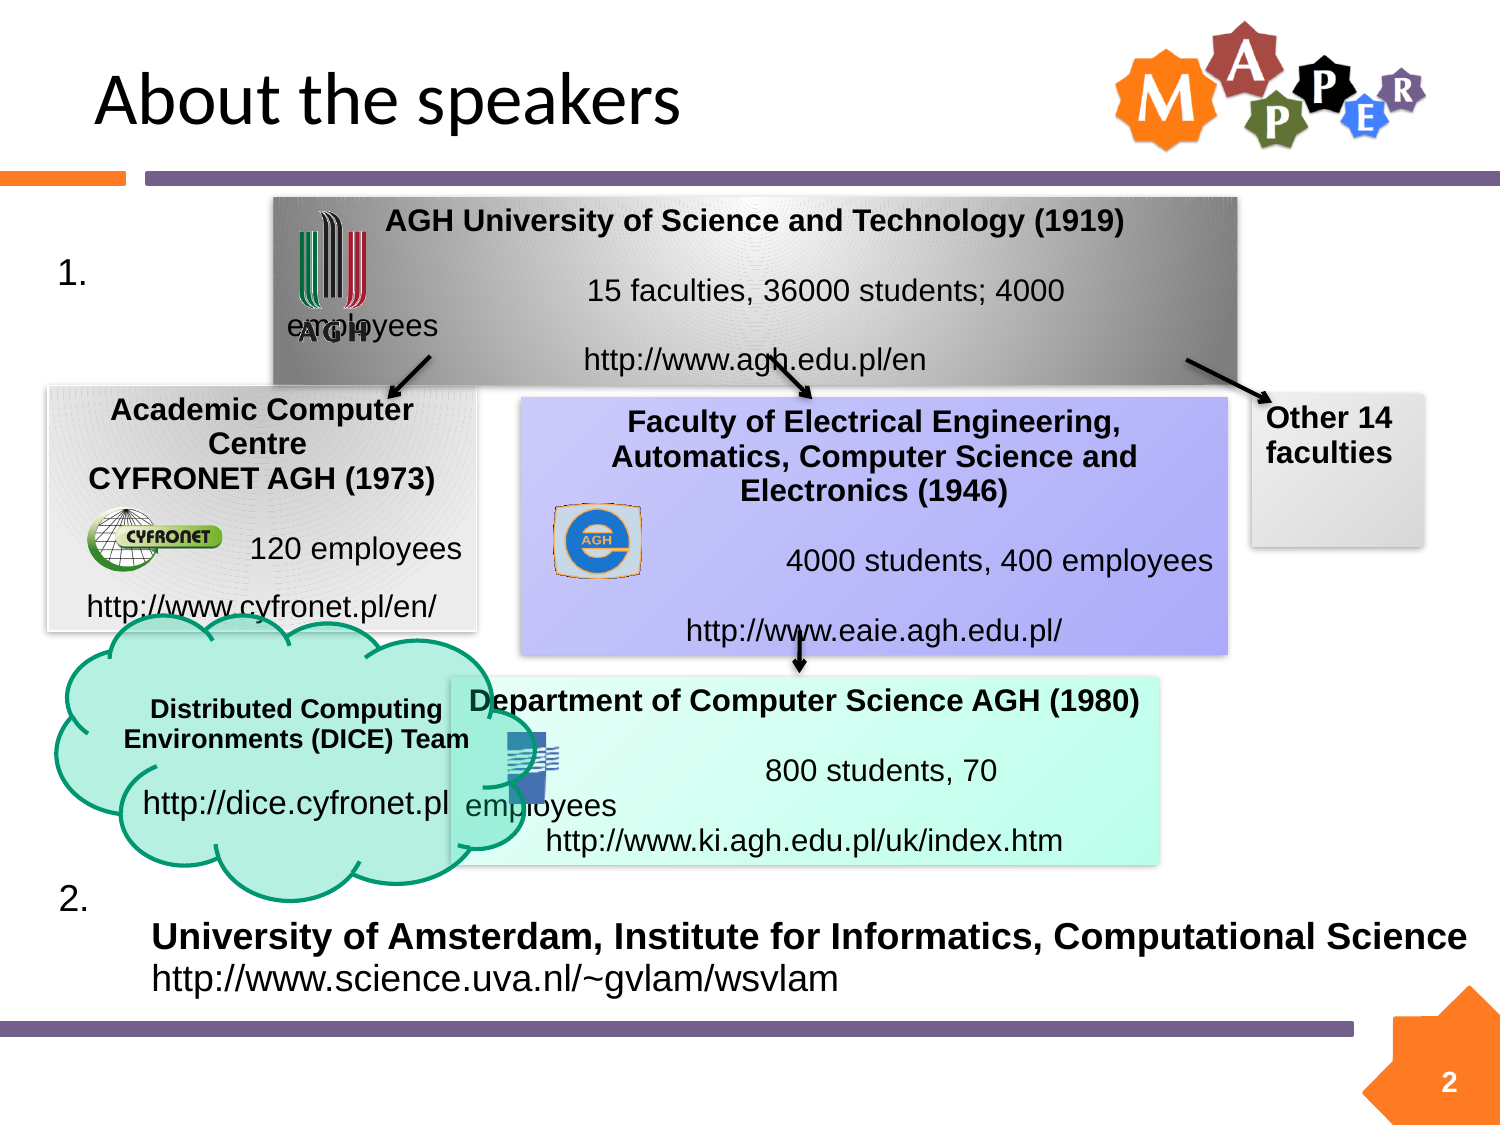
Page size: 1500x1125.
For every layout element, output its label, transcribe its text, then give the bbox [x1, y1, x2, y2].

picture [1092, 19, 1435, 158]
text_box University of Amsterdam, Institute for Informatics, Computational Science http://www.science.uva.nl/~gvlam/wsvlam [136, 908, 1500, 1007]
picture [87, 506, 223, 573]
text_box Academic Computer Centre CYFRONET AGH (1973) 120 employees http://www.cyfronet.pl/en/ [47, 385, 477, 632]
text_box Distributed Computing Environments (DICE) Team http://dice.cyfronet.pl [96, 687, 497, 829]
text_box Department of Computer Science AGH (1980) 800 students, 70 employees http://www.ki.agh.edu.pl/uk/index.htm [459, 677, 1159, 866]
picture [298, 211, 366, 342]
text_box AGH University of Science and Technology (1919) 15 faculties, 36000 students; 4000 employees http://www.agh.edu.pl/en [273, 196, 1238, 385]
text_box Other 14 faculties [1251, 393, 1424, 548]
text_box 1. [42, 244, 104, 301]
text_box [54, 613, 493, 810]
picture [506, 732, 561, 804]
text_box Faculty of Electrical Engineering, Automatics, Computer Science and Electronics (1946) 4000 students, 400 employees http://www.eaie.agh.edu.pl/ [520, 397, 1229, 655]
text_box 2. [43, 870, 116, 927]
text_box About the speakers [79, 46, 989, 150]
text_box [768, 355, 813, 400]
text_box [387, 355, 431, 400]
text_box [1185, 359, 1273, 403]
text_box [121, 708, 532, 904]
picture [553, 502, 642, 580]
